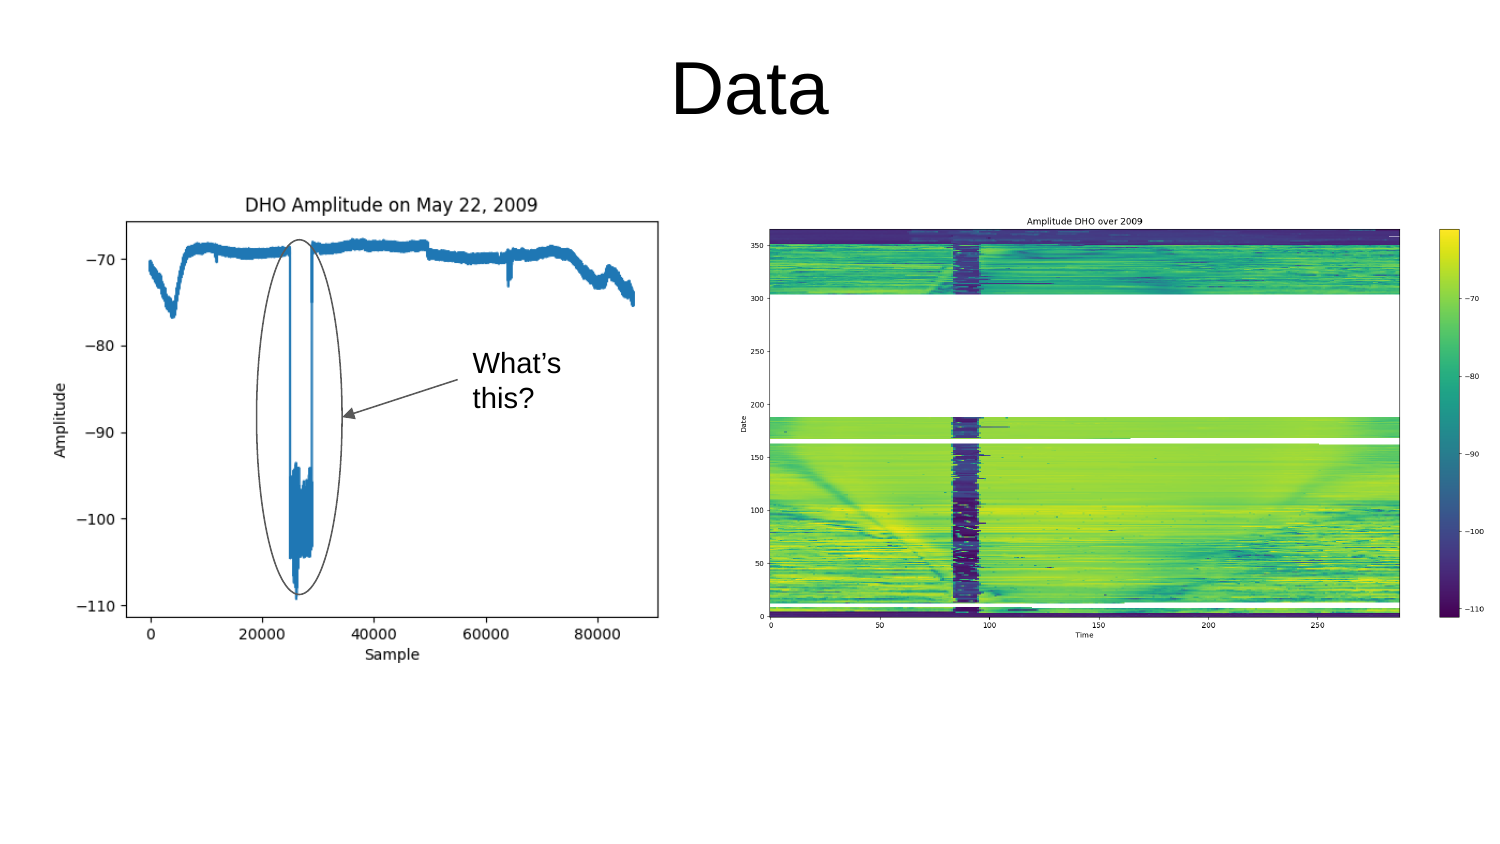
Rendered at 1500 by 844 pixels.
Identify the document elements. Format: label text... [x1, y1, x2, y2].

picture [720, 168, 1489, 684]
title Data [51, 15, 1449, 154]
picture [50, 188, 680, 664]
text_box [341, 362, 458, 418]
